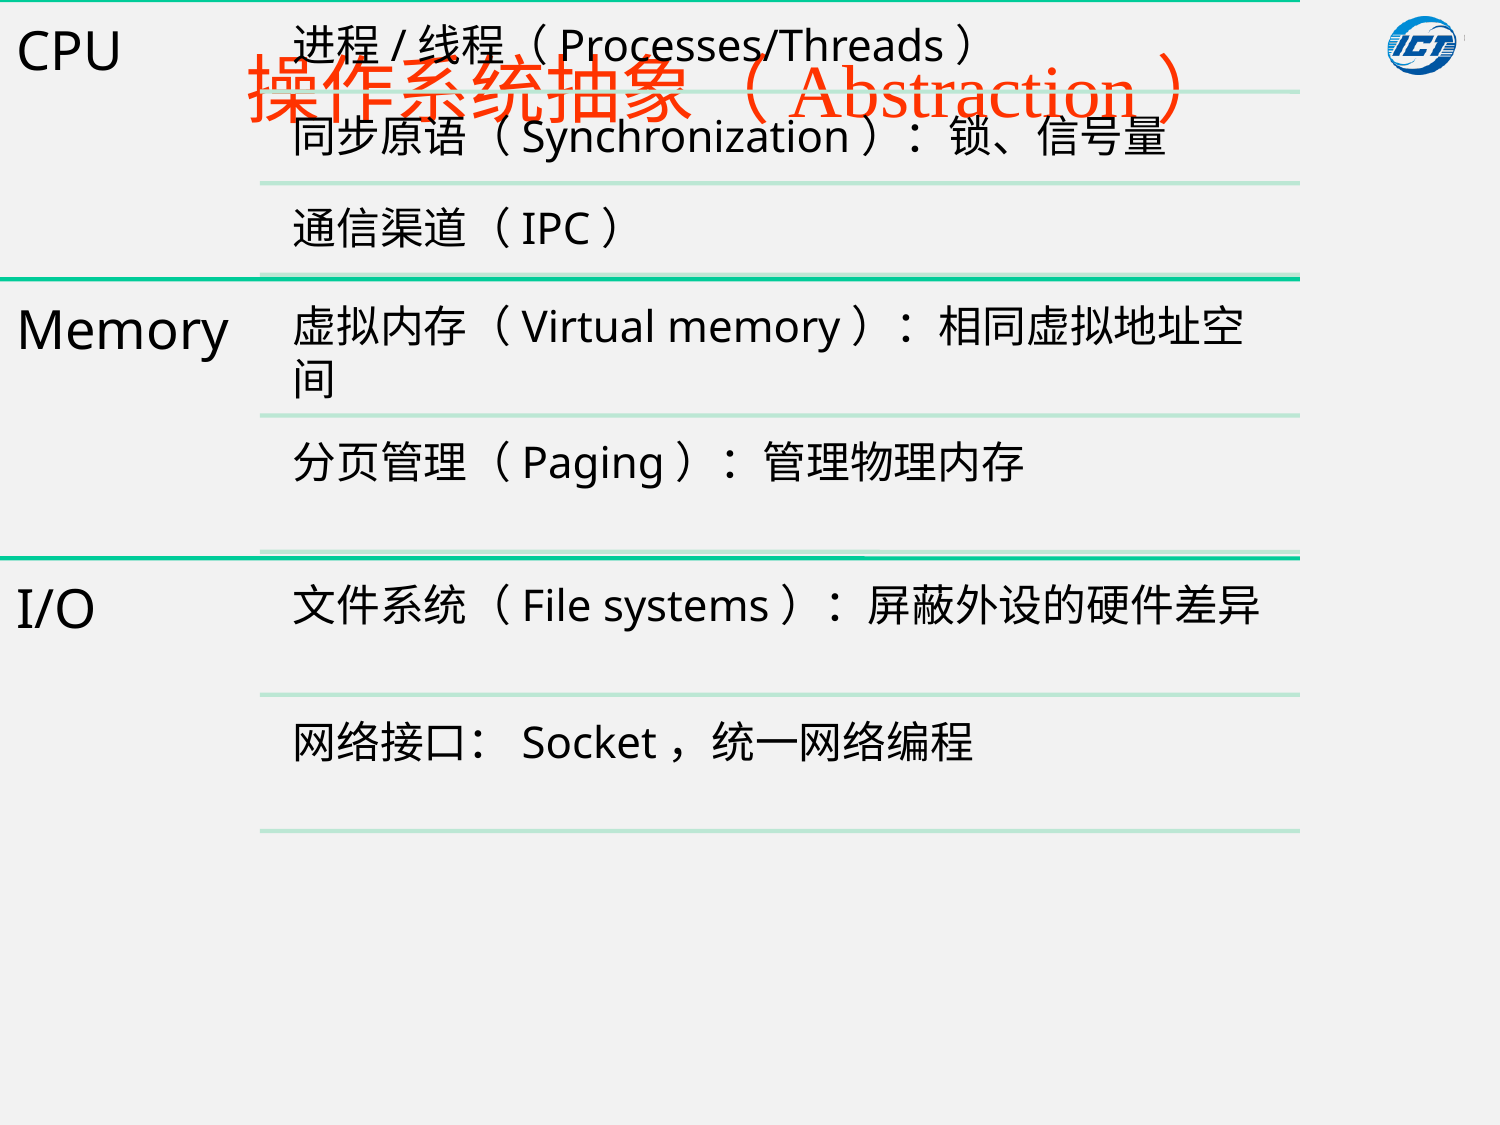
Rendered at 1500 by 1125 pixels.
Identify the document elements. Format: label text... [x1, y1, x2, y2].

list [99, 149, 1401, 988]
picture [1446, 16, 1465, 82]
title 操作系统抽象（Abstraction） [31, 10, 1446, 164]
